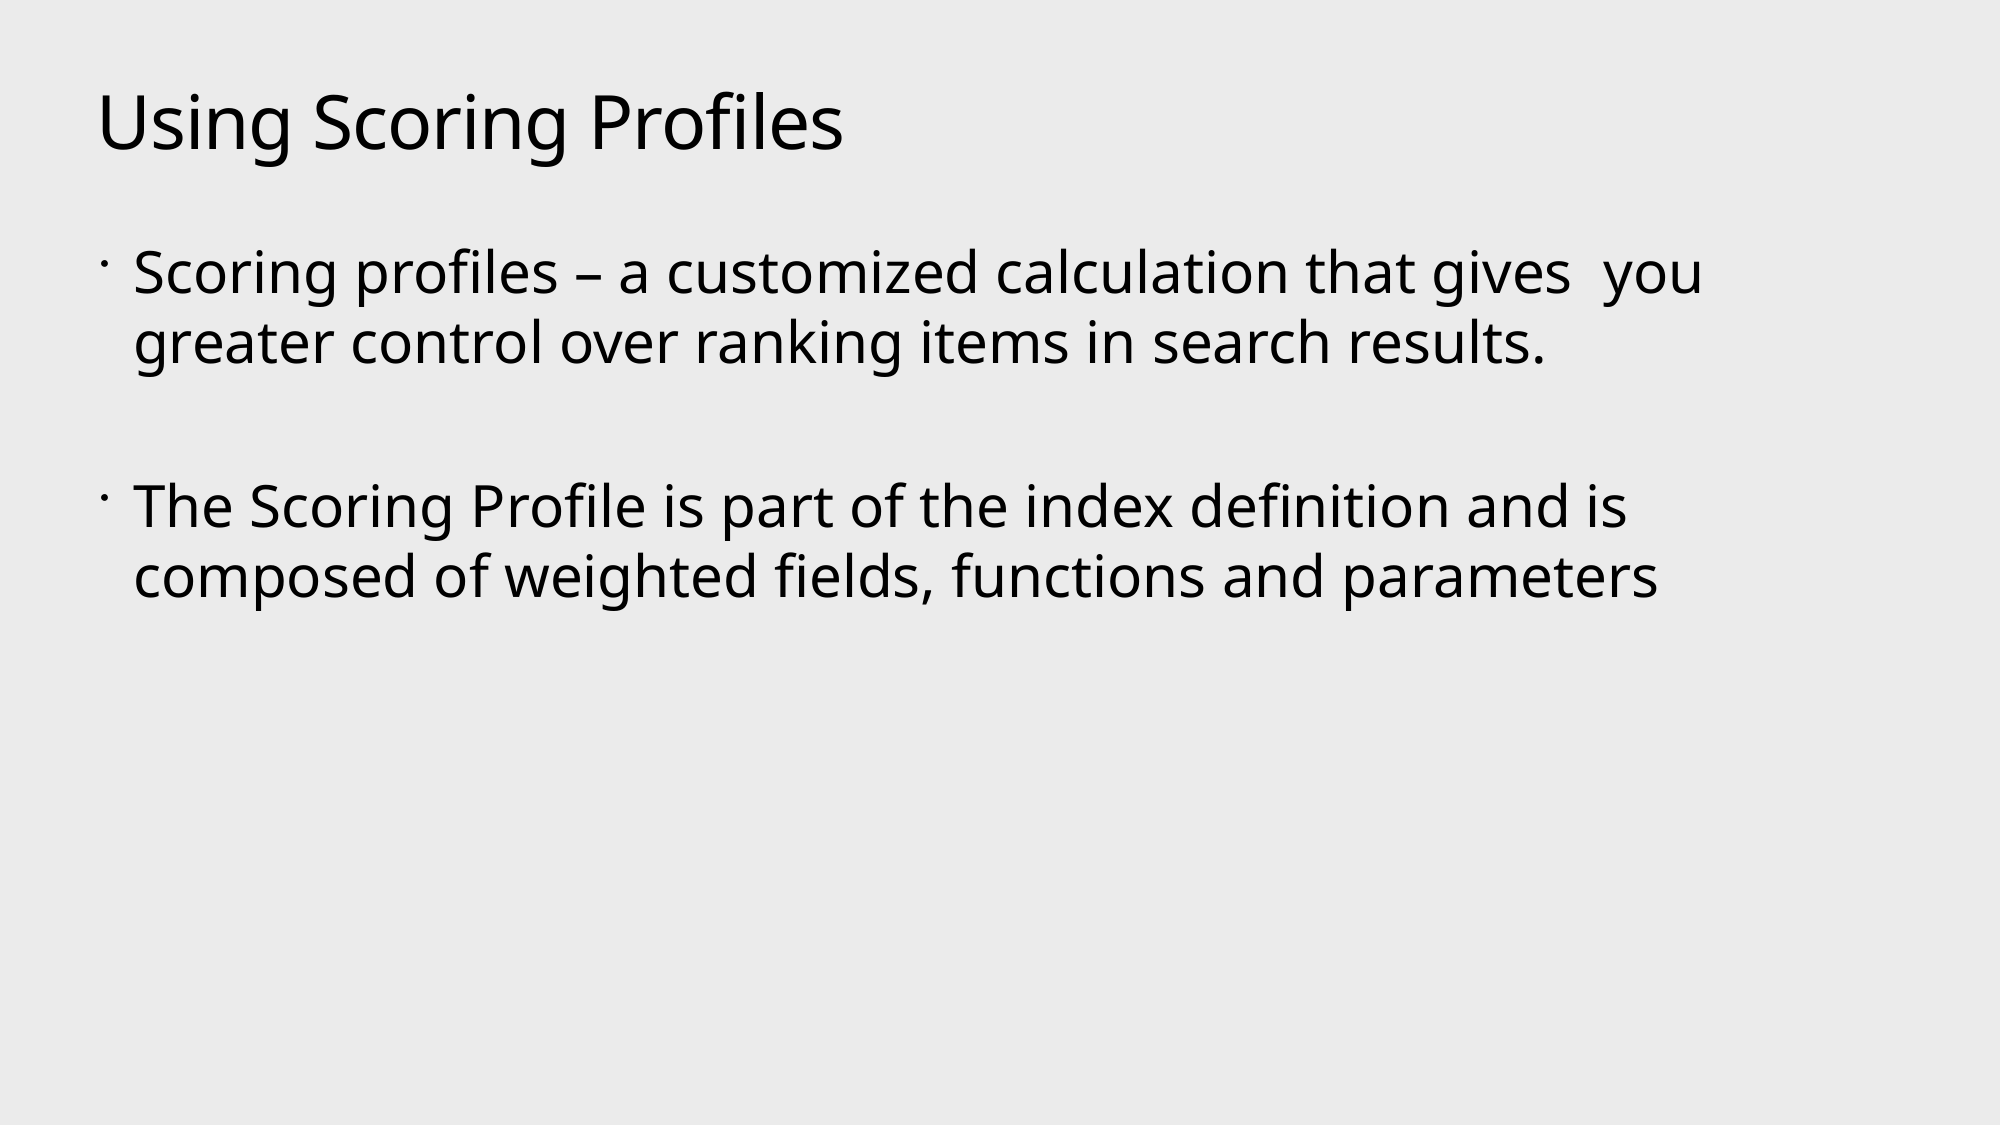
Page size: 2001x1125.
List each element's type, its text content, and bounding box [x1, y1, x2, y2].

title Using Scoring Profiles [96, 75, 1904, 166]
list Scoring profiles – a customized calculation that gives you greater control over ranking items in search results. The Scoring Profile is part of the index definition and is composed of weighted fields, functions and parameters [95, 235, 1904, 618]
